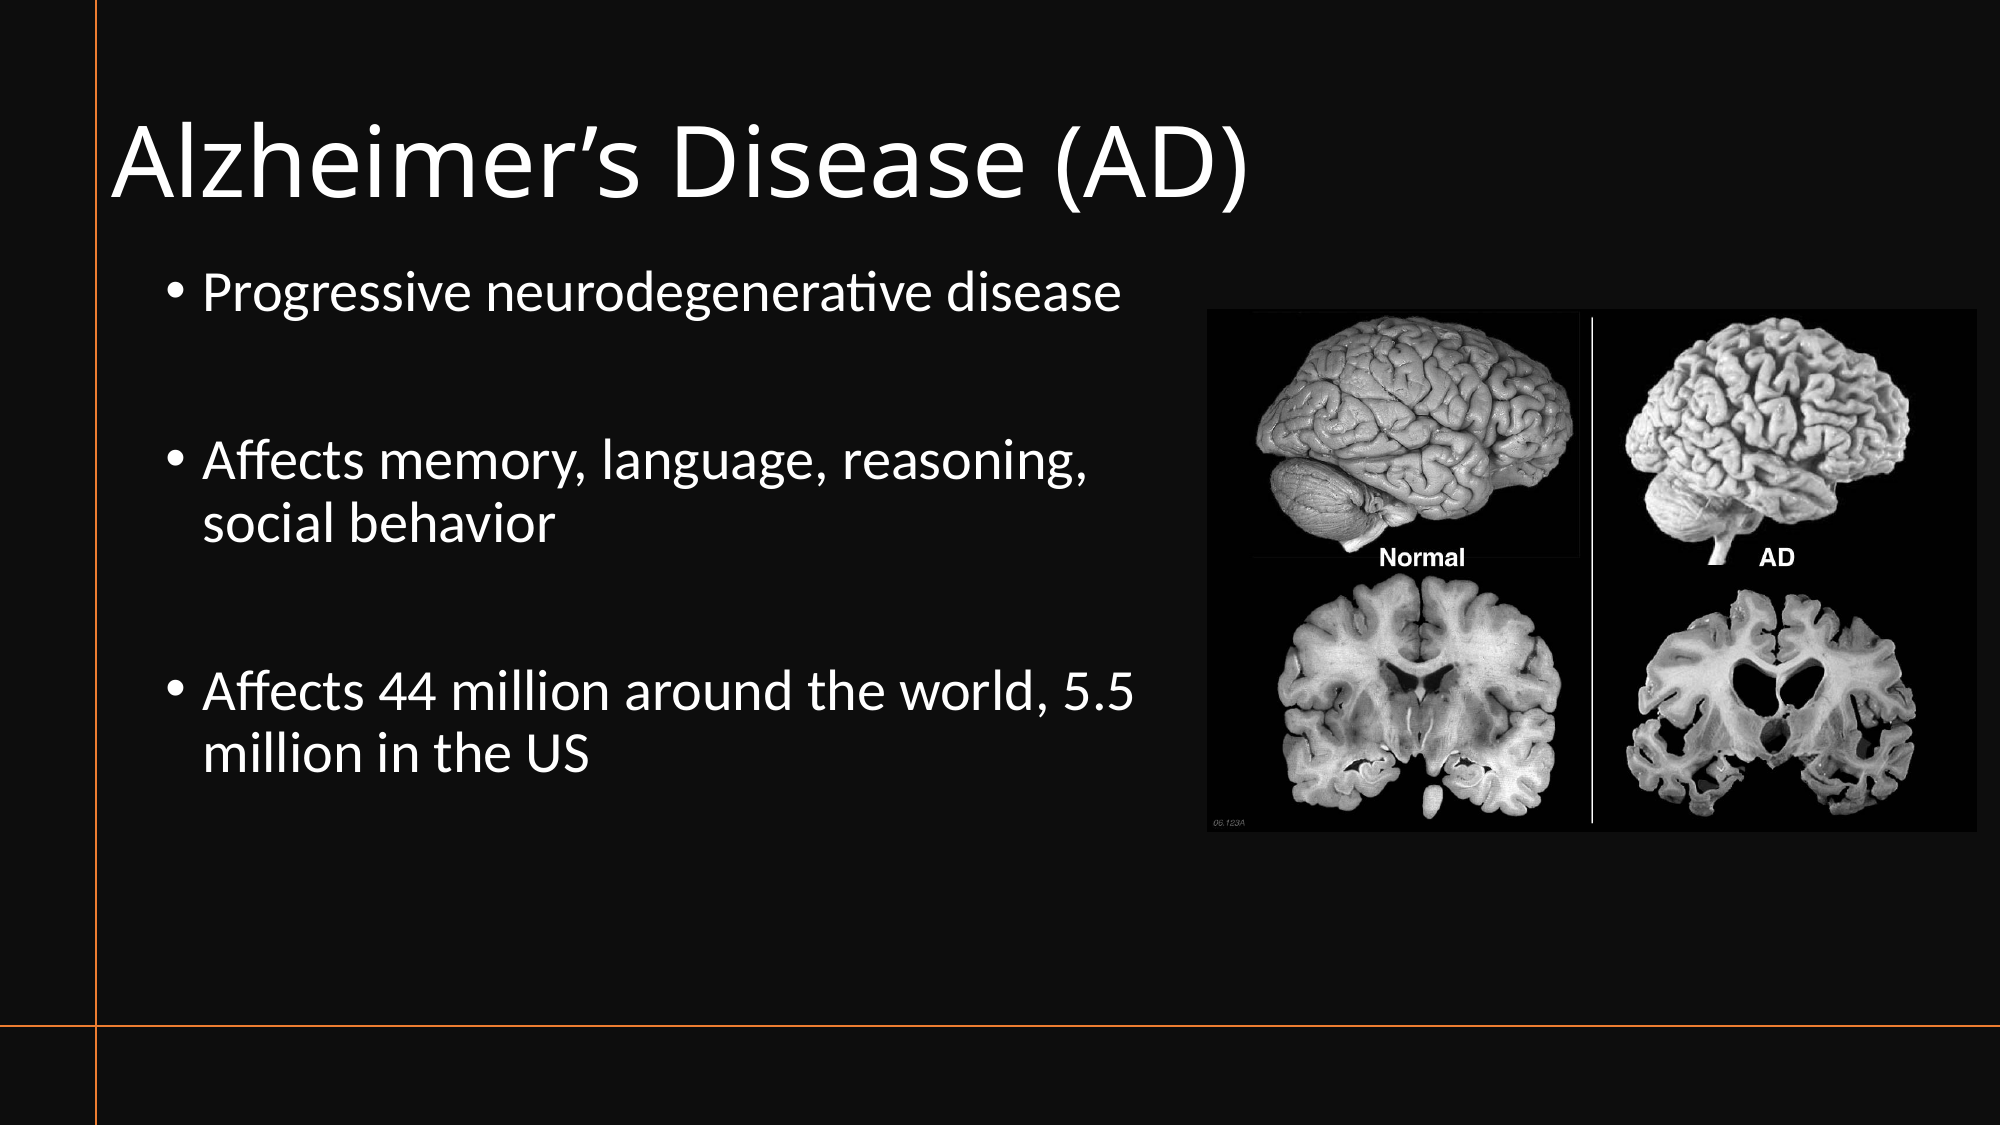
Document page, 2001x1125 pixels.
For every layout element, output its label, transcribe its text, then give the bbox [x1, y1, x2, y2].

text_box [97, 1027, 2000, 1125]
title Alzheimer’s Disease (AD) [97, 53, 1421, 227]
picture [1207, 309, 1978, 832]
list Progressive neurodegenerative disease Affects memory, language, reasoning, social behavior Affects 44 million around the world, 5.5 million in the US [150, 254, 1208, 913]
text_box [0, 1027, 95, 1125]
text_box [97, 0, 2000, 1025]
text_box [0, 0, 95, 1025]
